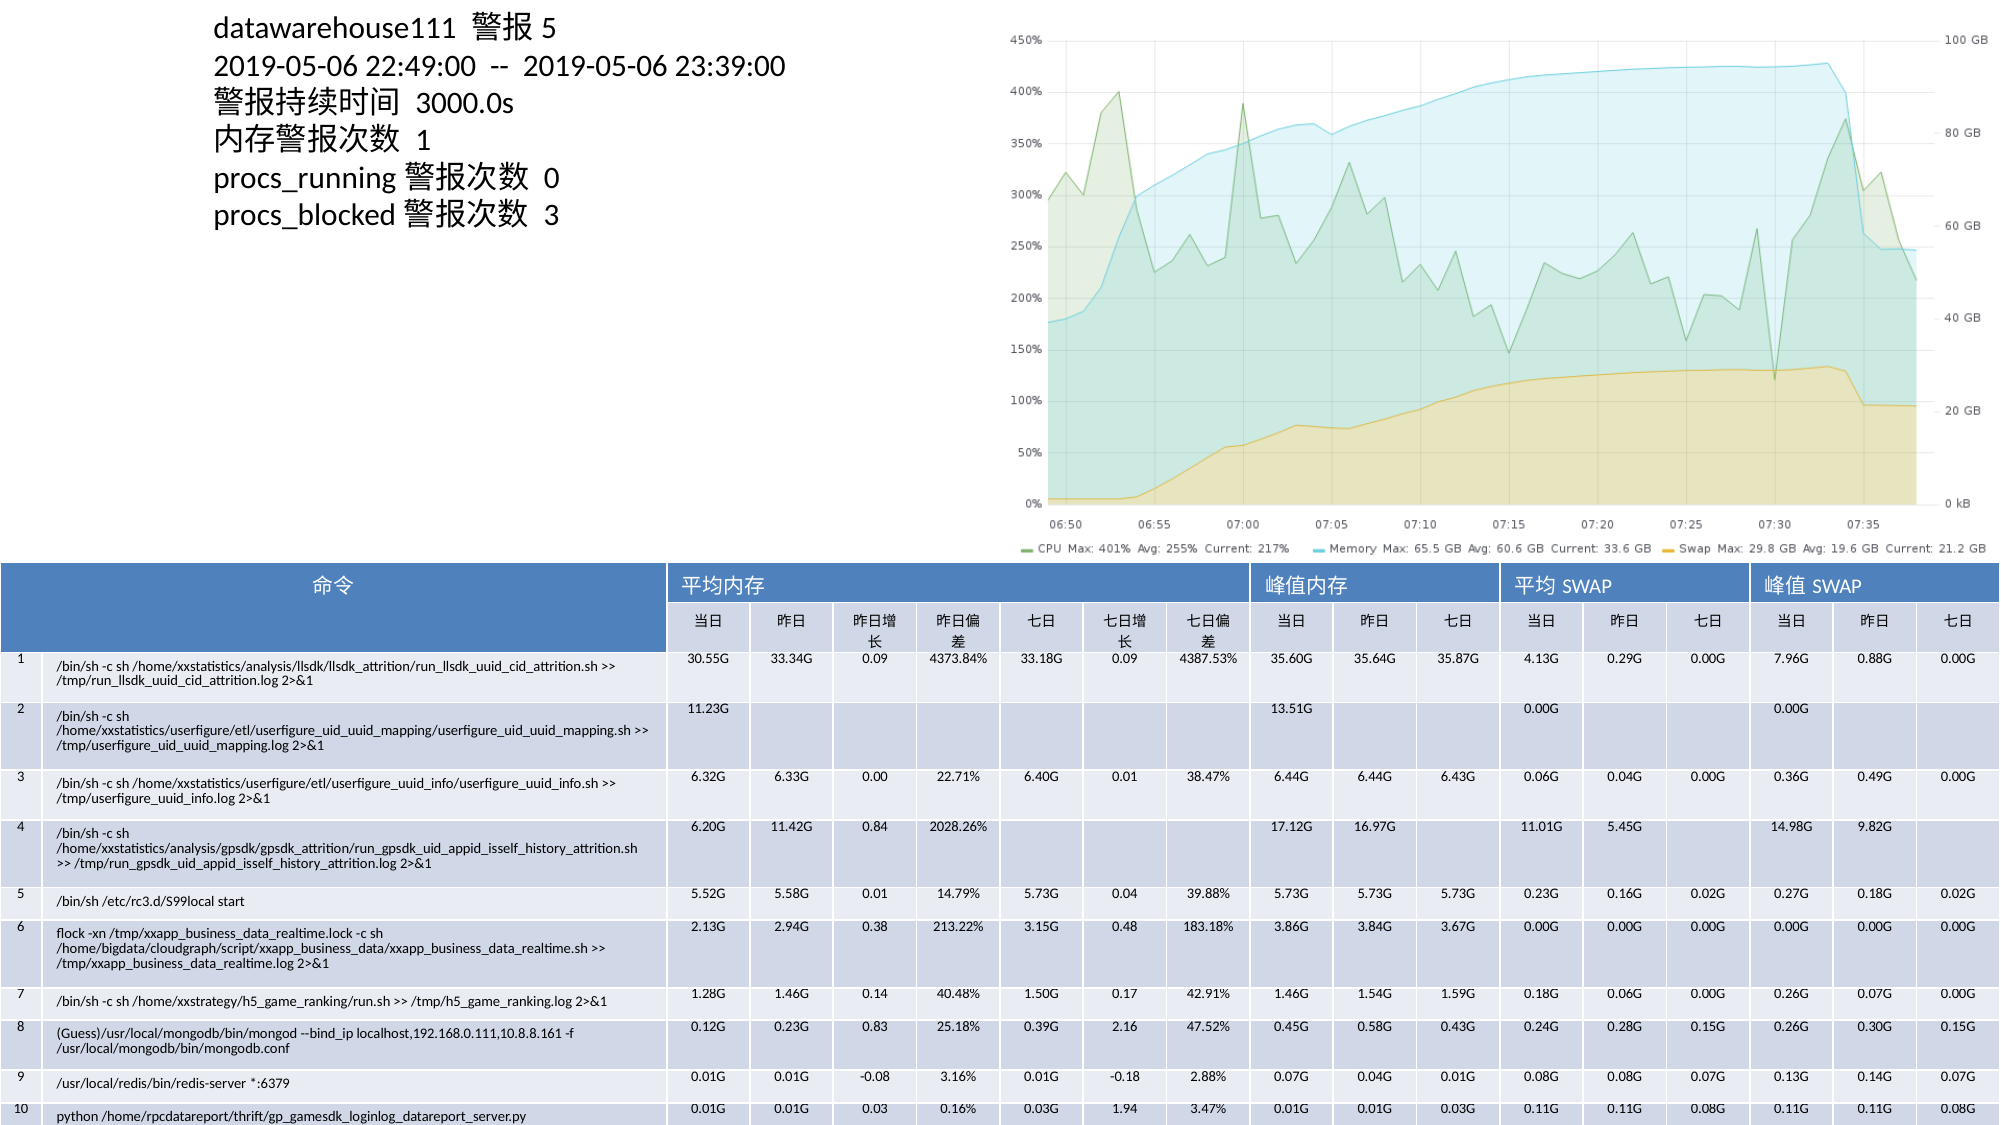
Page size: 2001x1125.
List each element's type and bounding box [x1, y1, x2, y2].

table_cell [917, 1021, 999, 1069]
table_cell [1501, 1021, 1582, 1069]
picture [999, 0, 2000, 563]
table_cell [1334, 1021, 1416, 1069]
table_header [1751, 563, 1999, 602]
table_cell [1001, 653, 1082, 702]
table_cell [1917, 1021, 1999, 1069]
table_cell [1917, 1071, 1999, 1102]
table_cell [43, 821, 666, 887]
table_cell [1001, 989, 1082, 1019]
table_cell [43, 1104, 666, 1125]
table_cell [1584, 888, 1666, 919]
table_cell [834, 771, 916, 819]
table_cell [1751, 1071, 1832, 1102]
table_cell [1584, 703, 1666, 769]
table_cell [1167, 603, 1249, 652]
table_cell [1417, 771, 1499, 819]
table_cell [668, 1104, 749, 1125]
table_cell [1584, 771, 1666, 819]
table_cell [1417, 603, 1499, 652]
table_cell [1167, 921, 1249, 987]
table_cell [1, 771, 41, 819]
table_cell [1001, 771, 1082, 819]
table_cell [1167, 771, 1249, 819]
table_cell [1, 821, 41, 887]
table_cell [668, 603, 749, 652]
table_cell [1334, 703, 1416, 769]
table_cell [1751, 703, 1832, 769]
table_cell [1667, 771, 1749, 819]
table_cell [1, 653, 41, 702]
table_cell [1417, 888, 1499, 919]
table_cell [1834, 888, 1916, 919]
table_cell [1334, 1071, 1416, 1102]
table_cell [668, 821, 749, 887]
table_cell [834, 888, 916, 919]
table_cell [1667, 1104, 1749, 1125]
table_cell [1167, 653, 1249, 702]
table_header [1501, 563, 1749, 602]
table_cell [751, 888, 832, 919]
table_cell [917, 821, 999, 887]
table_cell [1084, 1104, 1166, 1125]
table_cell [1001, 821, 1082, 887]
table_cell [1917, 703, 1999, 769]
table_cell [1334, 1104, 1416, 1125]
table_cell [1751, 921, 1832, 987]
table_cell [1001, 703, 1082, 769]
table_cell [668, 989, 749, 1019]
table_cell [1751, 1104, 1832, 1125]
table_cell [1834, 653, 1916, 702]
table_cell [1, 1071, 41, 1102]
table_cell [1001, 1104, 1082, 1125]
table_cell [43, 989, 666, 1019]
table_cell [834, 1071, 916, 1102]
table_cell [751, 989, 832, 1019]
table_cell [1917, 921, 1999, 987]
table_cell [1251, 888, 1332, 919]
table_cell [1834, 989, 1916, 1019]
table_cell [1501, 771, 1582, 819]
table_cell [1751, 821, 1832, 887]
table_cell [1917, 1104, 1999, 1125]
table_cell [1, 921, 41, 987]
table_cell [1334, 603, 1416, 652]
table_cell [834, 1021, 916, 1069]
table_cell [834, 1104, 916, 1125]
table_cell [917, 989, 999, 1019]
table_cell [1751, 989, 1832, 1019]
table_cell [1834, 821, 1916, 887]
table_cell [1917, 771, 1999, 819]
table_cell [1167, 888, 1249, 919]
table_cell [1251, 771, 1332, 819]
table_cell [1501, 989, 1582, 1019]
table_cell [1001, 1071, 1082, 1102]
table_cell [1084, 703, 1166, 769]
table_cell [43, 1071, 666, 1102]
table_cell [1, 888, 41, 919]
table_cell [1667, 1071, 1749, 1102]
table_cell [834, 603, 916, 652]
table_cell [1084, 603, 1166, 652]
table_cell [751, 1071, 832, 1102]
table_cell [1251, 1021, 1332, 1069]
table_cell [751, 603, 832, 652]
table_cell [1334, 989, 1416, 1019]
table_header [1251, 563, 1499, 602]
table_cell [834, 653, 916, 702]
table_cell [1501, 703, 1582, 769]
table_cell [1667, 1021, 1749, 1069]
table_cell [1084, 921, 1166, 987]
table_cell [1667, 821, 1749, 887]
table_cell [751, 653, 832, 702]
table_cell [1417, 1104, 1499, 1125]
table_cell [1834, 771, 1916, 819]
table_cell [1, 1104, 41, 1125]
table_cell [1167, 1071, 1249, 1102]
table_cell [1001, 888, 1082, 919]
table_header [668, 563, 1249, 602]
table_cell [1584, 653, 1666, 702]
table_cell [43, 703, 666, 769]
table_cell [1334, 921, 1416, 987]
table_cell [1, 989, 41, 1019]
table_cell [1167, 1104, 1249, 1125]
table_cell [751, 921, 832, 987]
table_cell [1667, 989, 1749, 1019]
table_cell [1501, 888, 1582, 919]
table_cell [43, 1021, 666, 1069]
table_cell [1917, 653, 1999, 702]
table_cell [751, 771, 832, 819]
table_cell [1751, 888, 1832, 919]
table_cell [668, 921, 749, 987]
table_cell [1167, 989, 1249, 1019]
table_cell [1501, 653, 1582, 702]
table_cell [1251, 653, 1332, 702]
table_cell [1084, 1071, 1166, 1102]
table_cell [1667, 653, 1749, 702]
table_cell [1501, 921, 1582, 987]
table_cell [1417, 921, 1499, 987]
table_cell [1917, 821, 1999, 887]
table_cell [1, 1021, 41, 1069]
table_cell [917, 603, 999, 652]
table_cell [751, 1021, 832, 1069]
table_cell [917, 771, 999, 819]
table_header [1, 563, 666, 652]
table_cell [1251, 1071, 1332, 1102]
table_cell [917, 888, 999, 919]
table_cell [834, 921, 916, 987]
table_cell [1834, 1021, 1916, 1069]
table_cell [668, 888, 749, 919]
table_cell [1751, 771, 1832, 819]
table_cell [917, 921, 999, 987]
table_cell [1584, 989, 1666, 1019]
table_cell [668, 1021, 749, 1069]
table_cell [43, 771, 666, 819]
table_cell [917, 1104, 999, 1125]
table_cell [1667, 703, 1749, 769]
table_cell [1834, 921, 1916, 987]
table_cell [751, 821, 832, 887]
text_box [198, 0, 802, 277]
table_cell [1917, 989, 1999, 1019]
table_cell [668, 703, 749, 769]
table_cell [1084, 653, 1166, 702]
table_cell [1417, 821, 1499, 887]
table_cell [1334, 888, 1416, 919]
table_cell [1417, 1071, 1499, 1102]
table_cell [1251, 1104, 1332, 1125]
table_cell [1251, 921, 1332, 987]
table_cell [1167, 821, 1249, 887]
table_cell [1084, 1021, 1166, 1069]
table_cell [1501, 1104, 1582, 1125]
table_cell [1584, 1021, 1666, 1069]
table_cell [1751, 603, 1832, 652]
table_cell [1584, 821, 1666, 887]
table_cell [1751, 653, 1832, 702]
table_cell [1334, 821, 1416, 887]
table_cell [1501, 1071, 1582, 1102]
table_cell [1001, 603, 1082, 652]
table_cell [1584, 921, 1666, 987]
table_cell [1834, 1104, 1916, 1125]
table_cell [1501, 821, 1582, 887]
table_cell [834, 821, 916, 887]
table_cell [1417, 703, 1499, 769]
table_cell [1584, 1071, 1666, 1102]
table_cell [1584, 603, 1666, 652]
table_cell [834, 703, 916, 769]
table_cell [1167, 1021, 1249, 1069]
table_cell [1251, 821, 1332, 887]
table_cell [43, 888, 666, 919]
table_cell [668, 653, 749, 702]
table_cell [1251, 989, 1332, 1019]
table_cell [1417, 653, 1499, 702]
table_cell [751, 703, 832, 769]
table_cell [1667, 888, 1749, 919]
table_cell [1251, 603, 1332, 652]
table_cell [1751, 1021, 1832, 1069]
table_cell [1501, 603, 1582, 652]
table_cell [834, 989, 916, 1019]
table_cell [668, 771, 749, 819]
table_cell [1, 703, 41, 769]
table_cell [1084, 888, 1166, 919]
table_cell [43, 921, 666, 987]
table_cell [1167, 703, 1249, 769]
table_cell [1667, 921, 1749, 987]
table_cell [1834, 1071, 1916, 1102]
table_cell [1334, 653, 1416, 702]
table_cell [1917, 603, 1999, 652]
table_cell [1667, 603, 1749, 652]
table_cell [917, 1071, 999, 1102]
table_cell [43, 653, 666, 702]
table_cell [1834, 603, 1916, 652]
table_cell [1917, 888, 1999, 919]
table_cell [668, 1071, 749, 1102]
table_cell [751, 1104, 832, 1125]
table_cell [1334, 771, 1416, 819]
table_cell [1084, 821, 1166, 887]
table_cell [917, 653, 999, 702]
table_cell [917, 703, 999, 769]
table_cell [1001, 921, 1082, 987]
table_cell [1001, 1021, 1082, 1069]
table_cell [1084, 989, 1166, 1019]
table_cell [1084, 771, 1166, 819]
table_cell [1417, 989, 1499, 1019]
table_cell [1417, 1021, 1499, 1069]
table_cell [1834, 703, 1916, 769]
table_cell [1584, 1104, 1666, 1125]
table_cell [1251, 703, 1332, 769]
